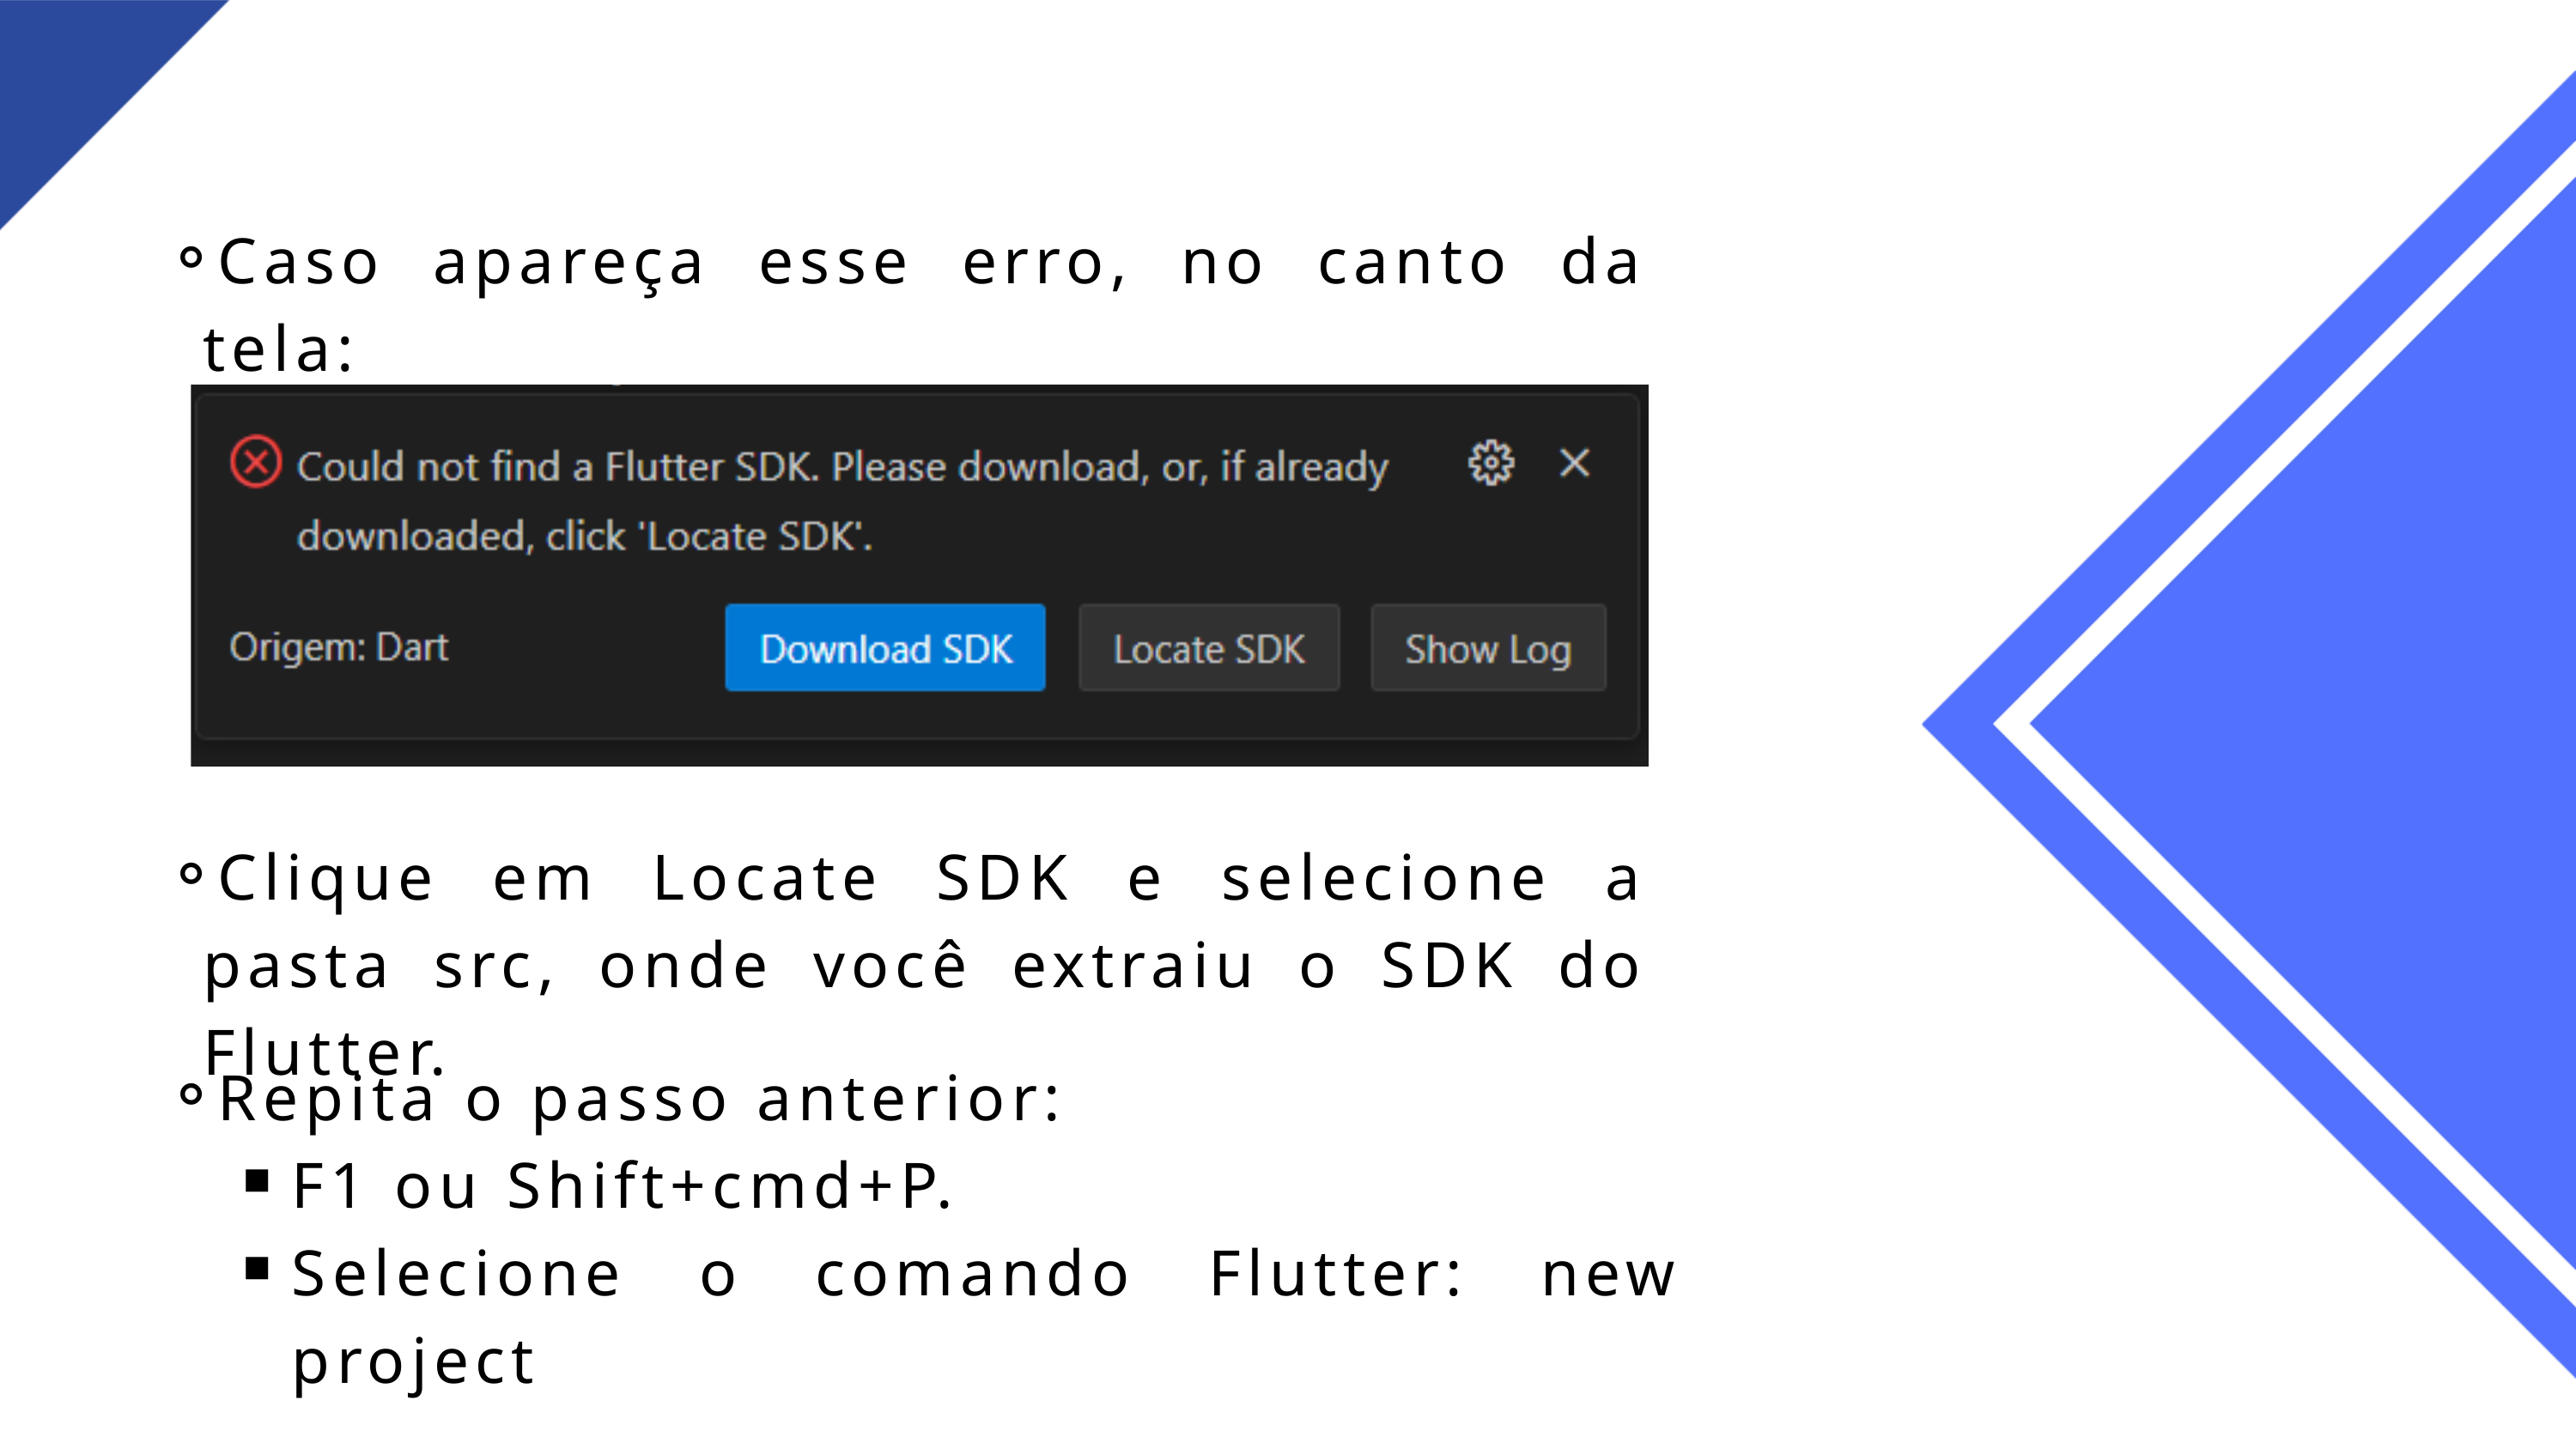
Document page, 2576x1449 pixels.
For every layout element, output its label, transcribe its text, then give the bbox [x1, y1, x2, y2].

text_box [0, 0, 230, 231]
text_box Clique em Locate SDK e selecione a pasta src, onde você extraiu o SDK do Flutter. [90, 824, 1649, 1045]
text_box [1993, 141, 2576, 1307]
text_box [1922, 70, 2576, 1379]
text_box Caso apareça esse erro, no canto da tela: [90, 209, 1649, 385]
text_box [191, 384, 1649, 767]
text_box Repita o passo anterior: F1 ou Shift+cmd+P. Selecione o comando Flutter: new project [90, 1045, 1682, 1397]
